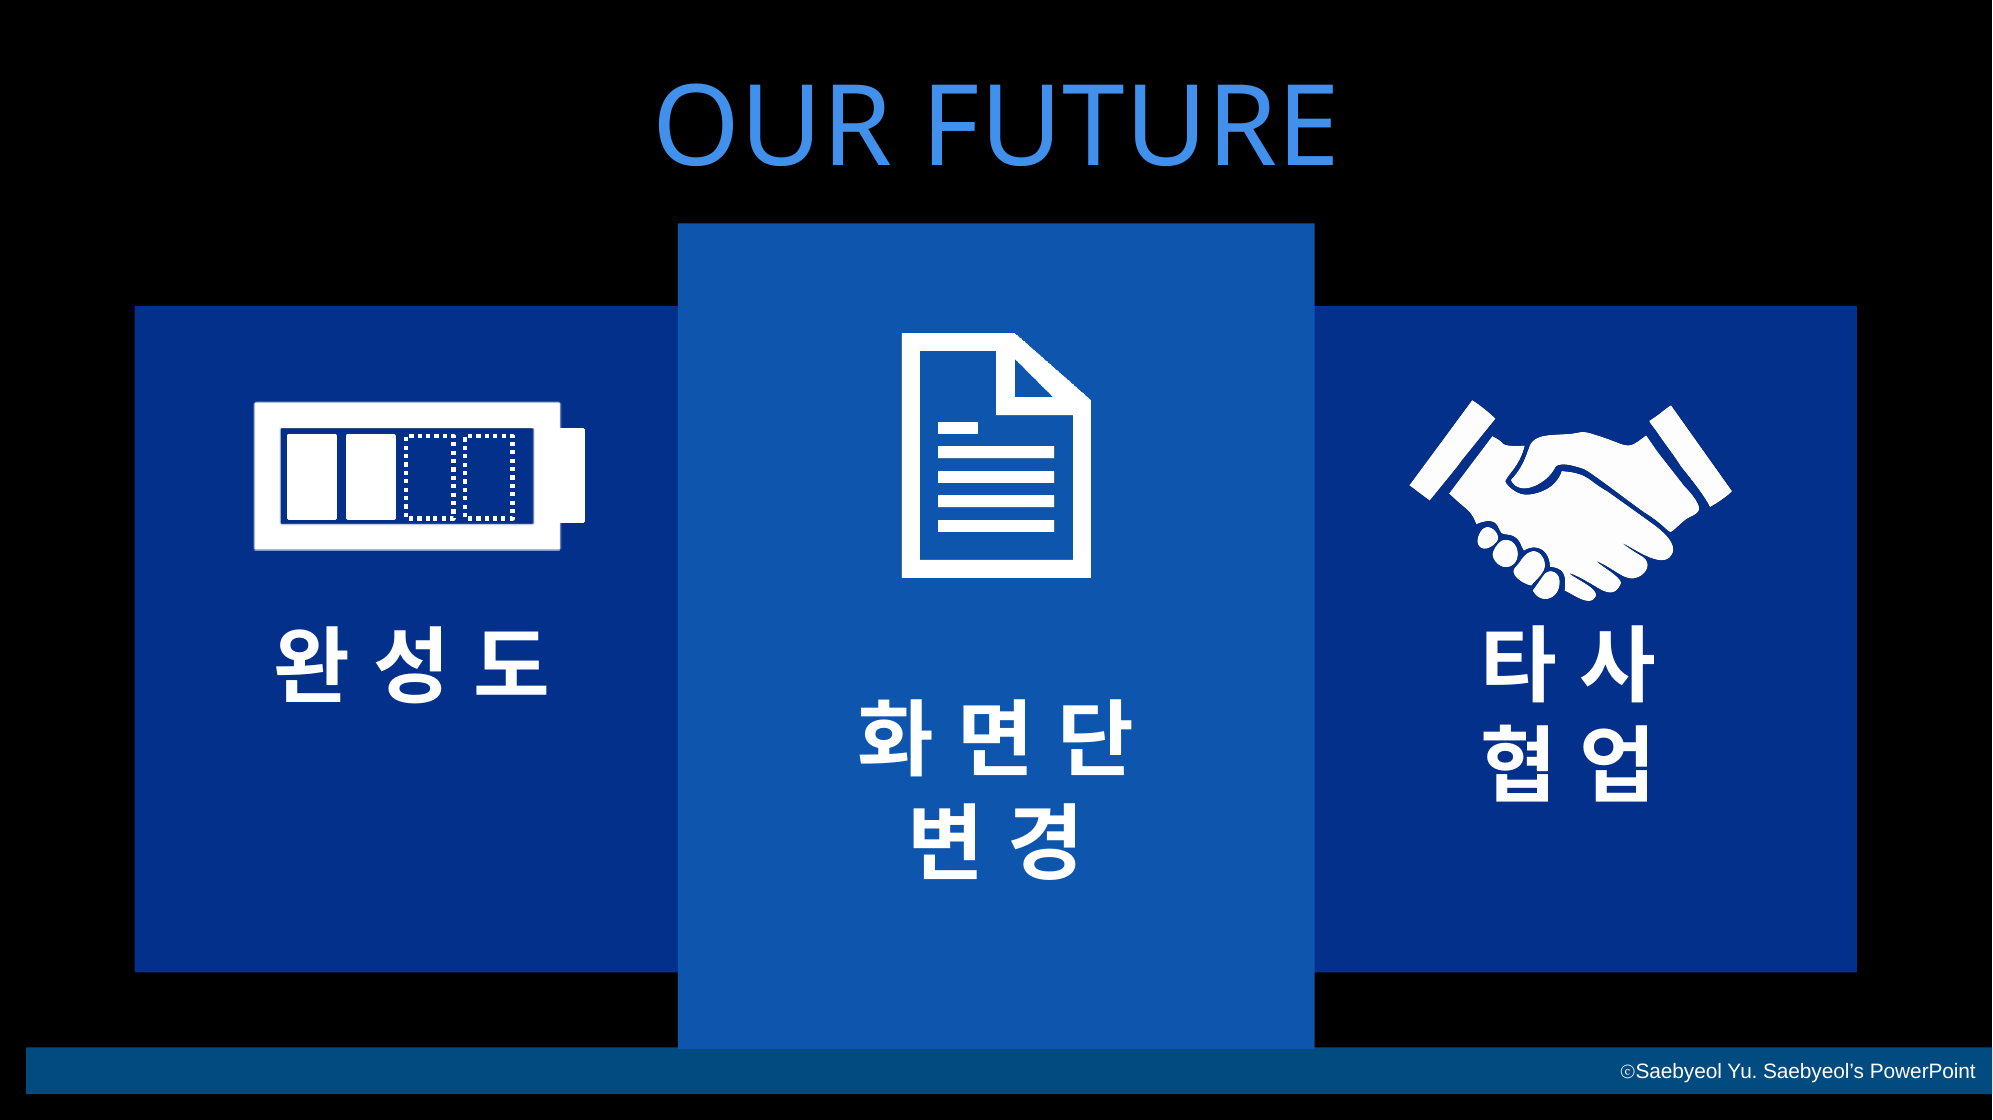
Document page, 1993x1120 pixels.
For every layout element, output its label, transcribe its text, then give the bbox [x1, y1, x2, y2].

text_box OUR FUTURE [498, 45, 1495, 196]
text_box [134, 306, 677, 973]
text_box [1315, 306, 1857, 973]
picture [848, 307, 1143, 602]
text_box 화 면 단 변 경 [824, 673, 1168, 899]
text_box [1397, 400, 1741, 820]
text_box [239, 400, 584, 721]
text_box [677, 223, 1315, 1050]
